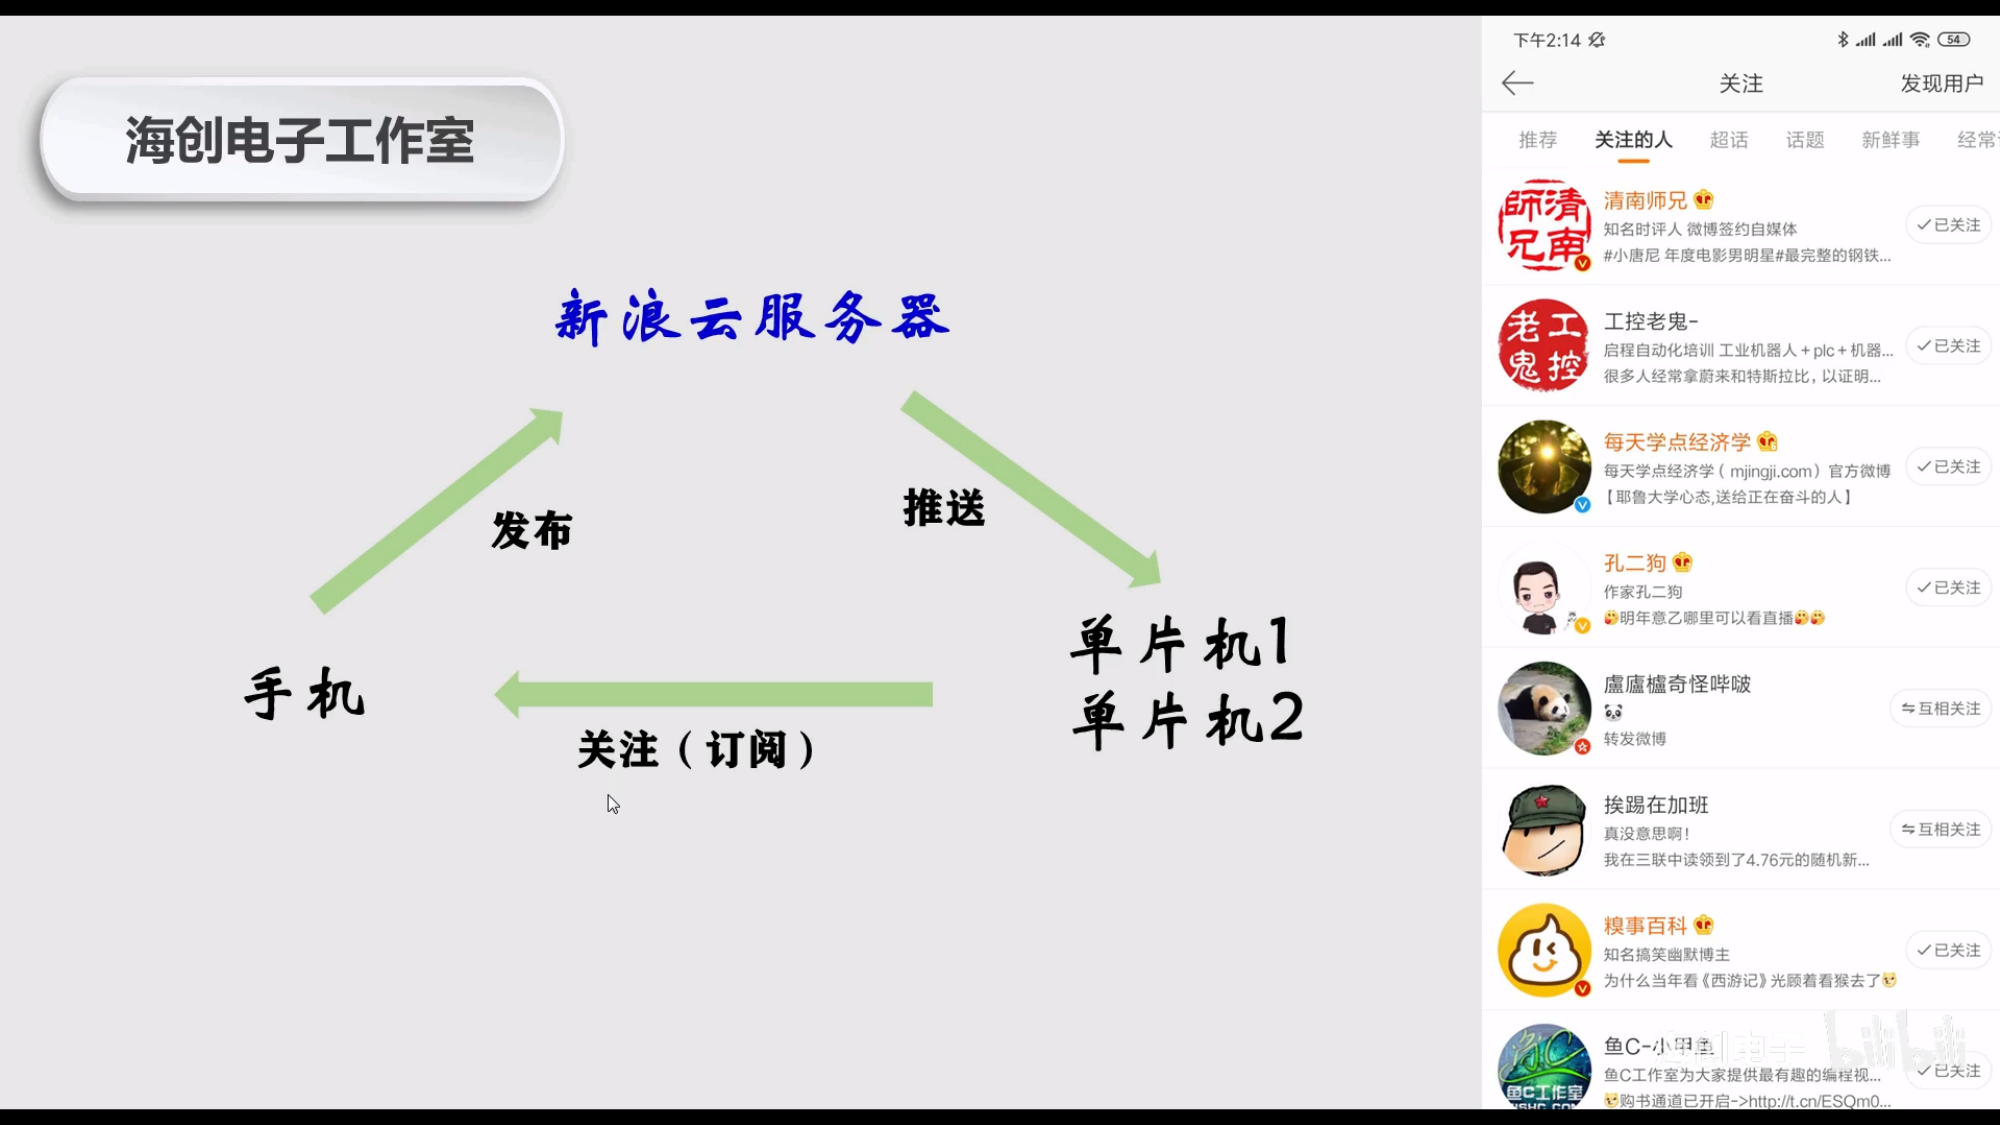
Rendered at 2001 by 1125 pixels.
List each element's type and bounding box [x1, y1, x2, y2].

list [0, 0, 2000, 1125]
